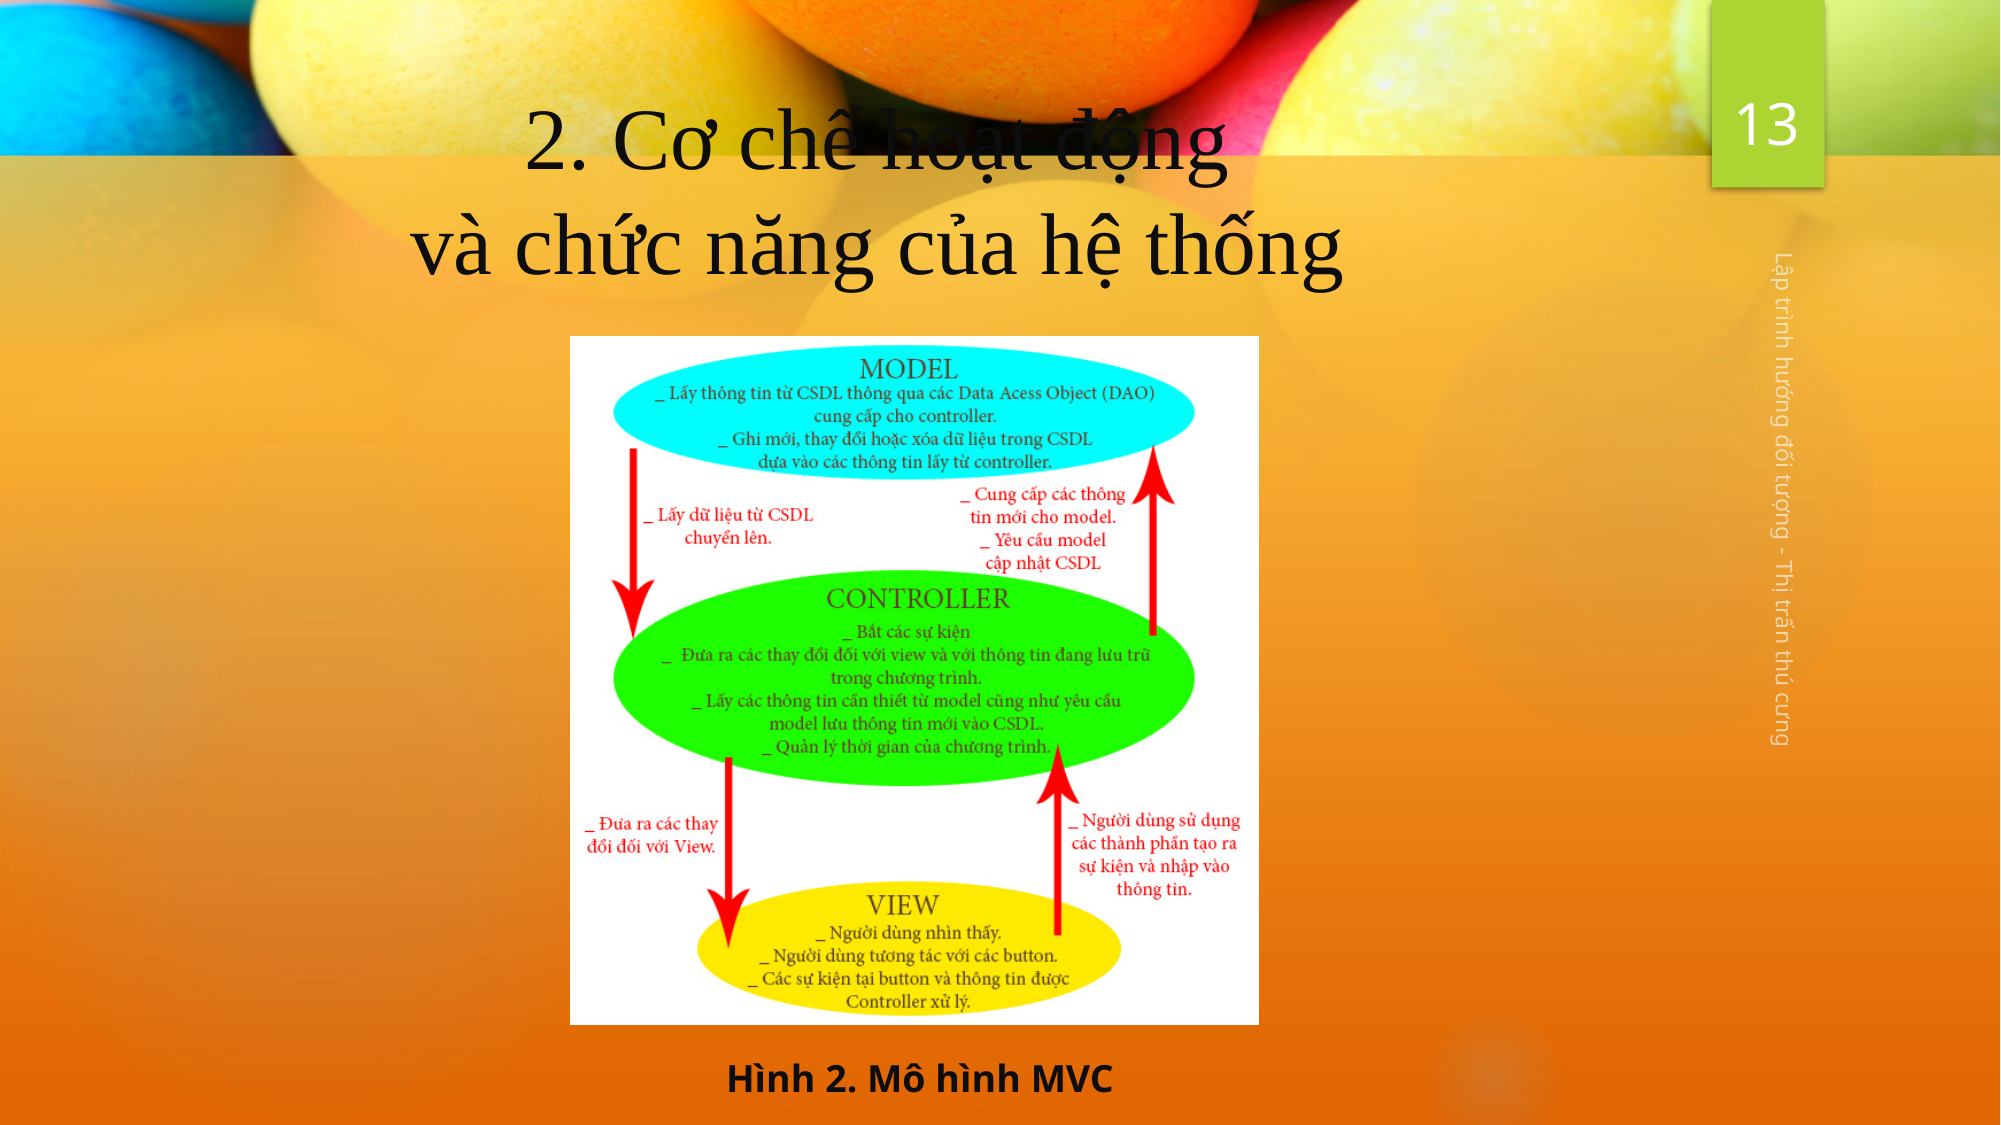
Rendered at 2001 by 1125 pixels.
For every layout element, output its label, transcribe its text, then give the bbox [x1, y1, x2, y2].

title 2. Cơ chế hoạt động và chức năng của hệ thống [106, 74, 1649, 304]
picture [0, 0, 2001, 1125]
footer Lập trình hướng đối tượng - Thị trấn thú cưng [1760, 237, 1811, 871]
slide_number 13 [1698, 48, 1836, 175]
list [570, 336, 1260, 1026]
text_box Hình 2. Mô hình MVC [551, 1047, 1289, 1108]
